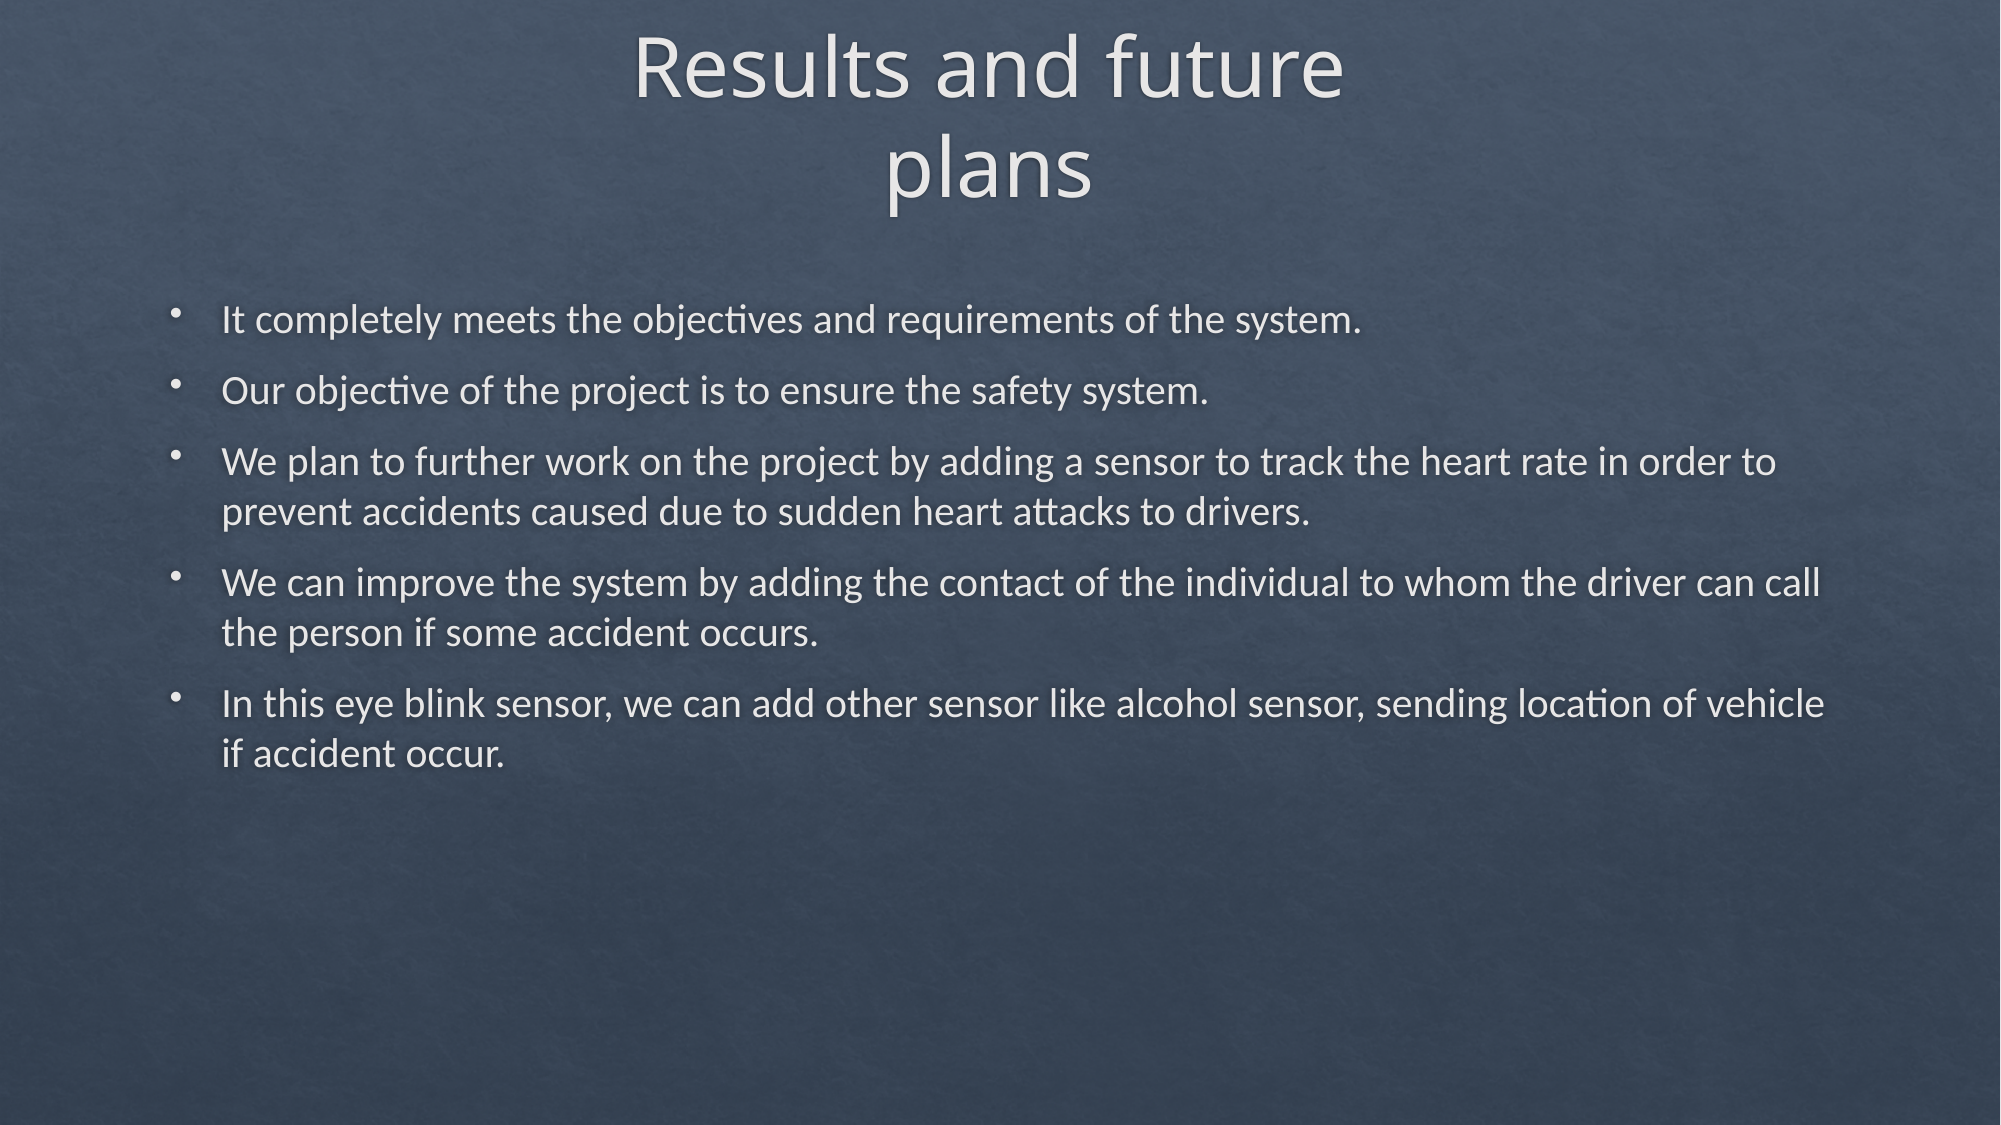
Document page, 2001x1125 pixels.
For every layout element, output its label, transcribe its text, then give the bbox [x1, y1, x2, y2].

list It completely meets the objectives and requirements of the system. Our objective of the project is to ensure the safety system. We plan to further work on the project by adding a sensor to track the heart rate in order to prevent accidents caused due to sudden heart attacks to drivers. We can improve the system by adding the contact of the individual to whom the driver can call the person if some accident occurs. In this eye blink sensor, we can add other sensor like alcohol sensor, sending location of vehicle if accident occur. [149, 284, 1849, 950]
title Results and future plans [522, 36, 1456, 192]
